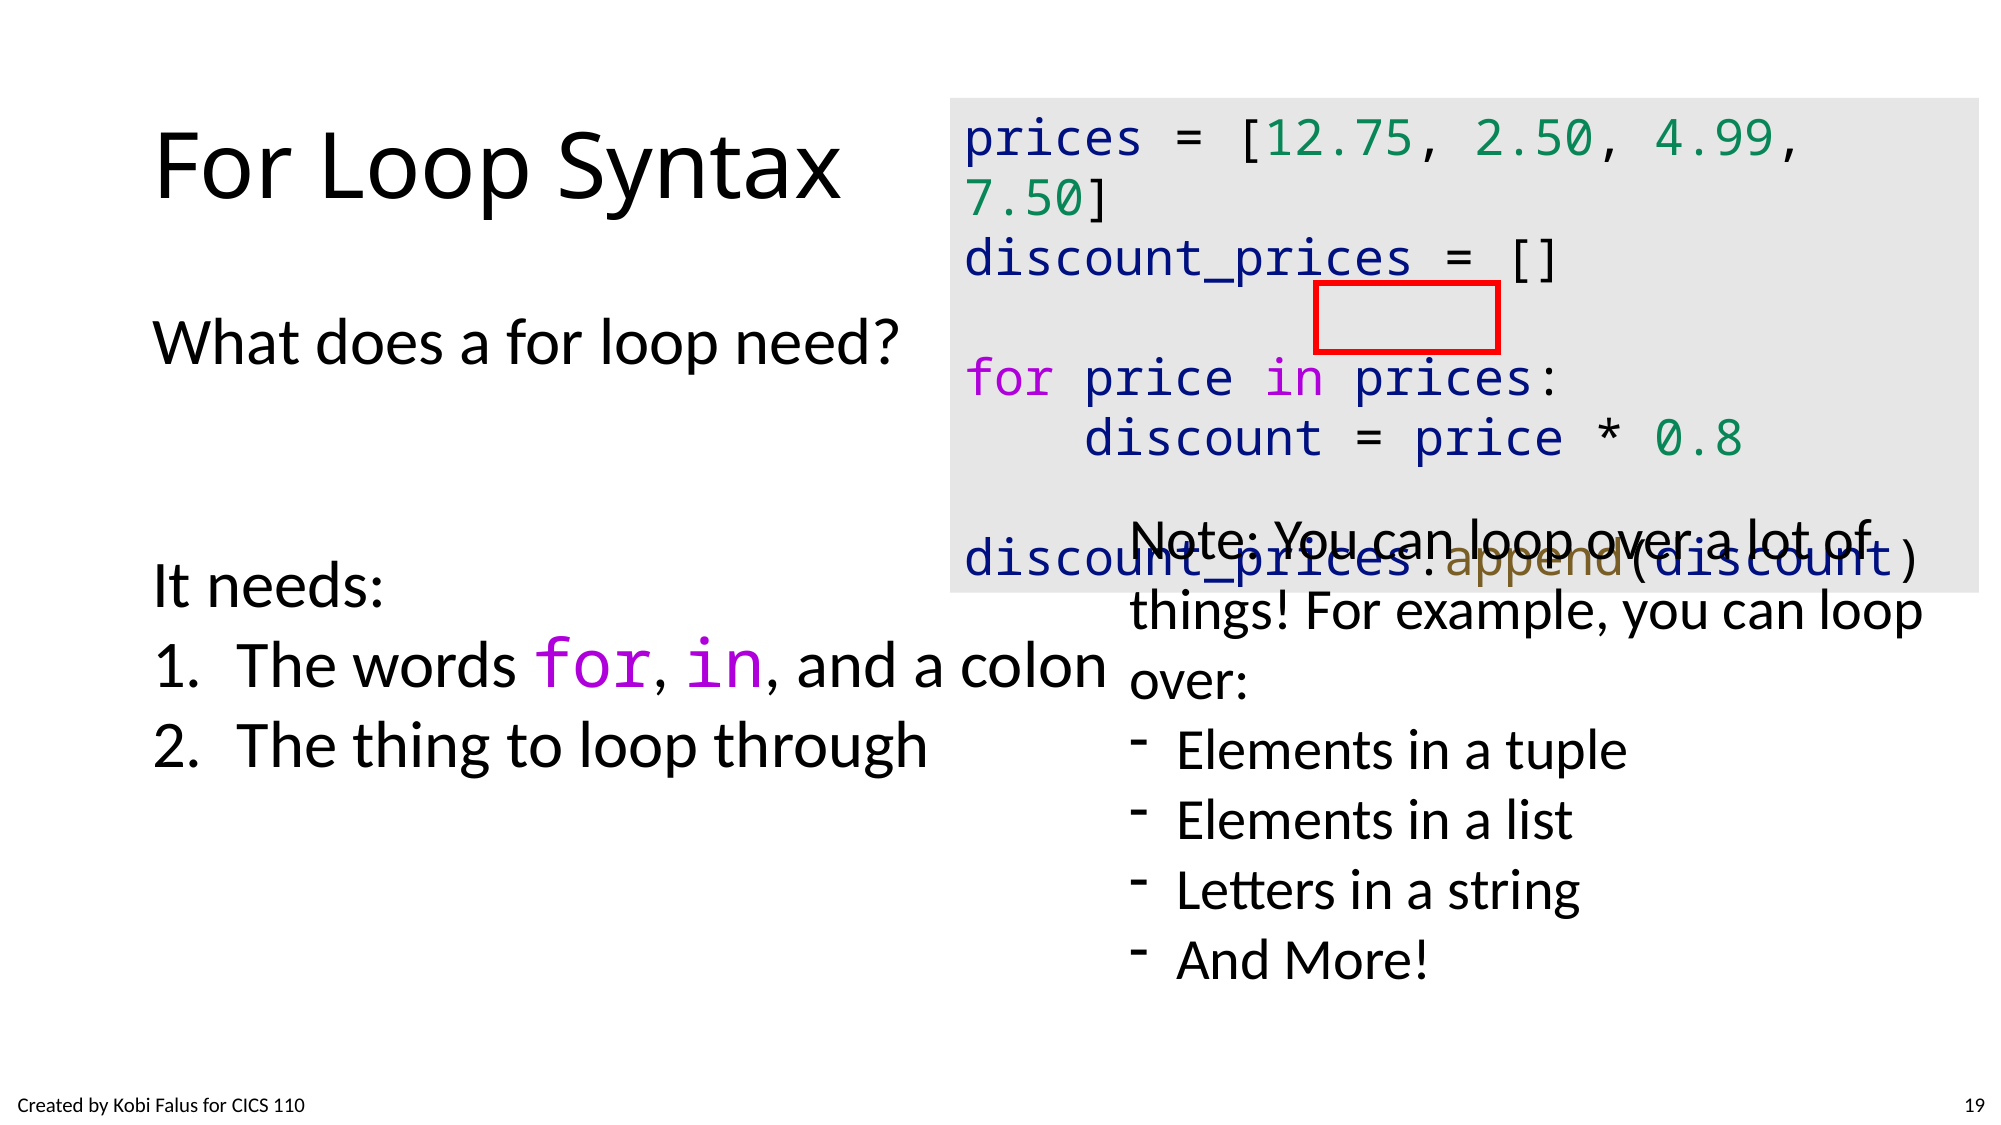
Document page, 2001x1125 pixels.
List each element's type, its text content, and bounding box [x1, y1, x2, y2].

list What does a for loop need? [137, 299, 950, 477]
text_box [1315, 282, 1499, 353]
title For Loop Syntax [137, 59, 1863, 278]
text_box Note: You can loop over a lot of things! For example, you can loop over: Elements in a tuple Elements in a list Letters in a string And More! [1114, 493, 1949, 999]
text_box It needs: The words for, in, and a colon The thing to loop through [137, 533, 1114, 789]
text_box prices = [12.75, 2.50, 4.99, 7.50] discount_prices = [] for price in prices: discount = price * 0.8 discount_prices.append(discount) [950, 97, 1979, 593]
